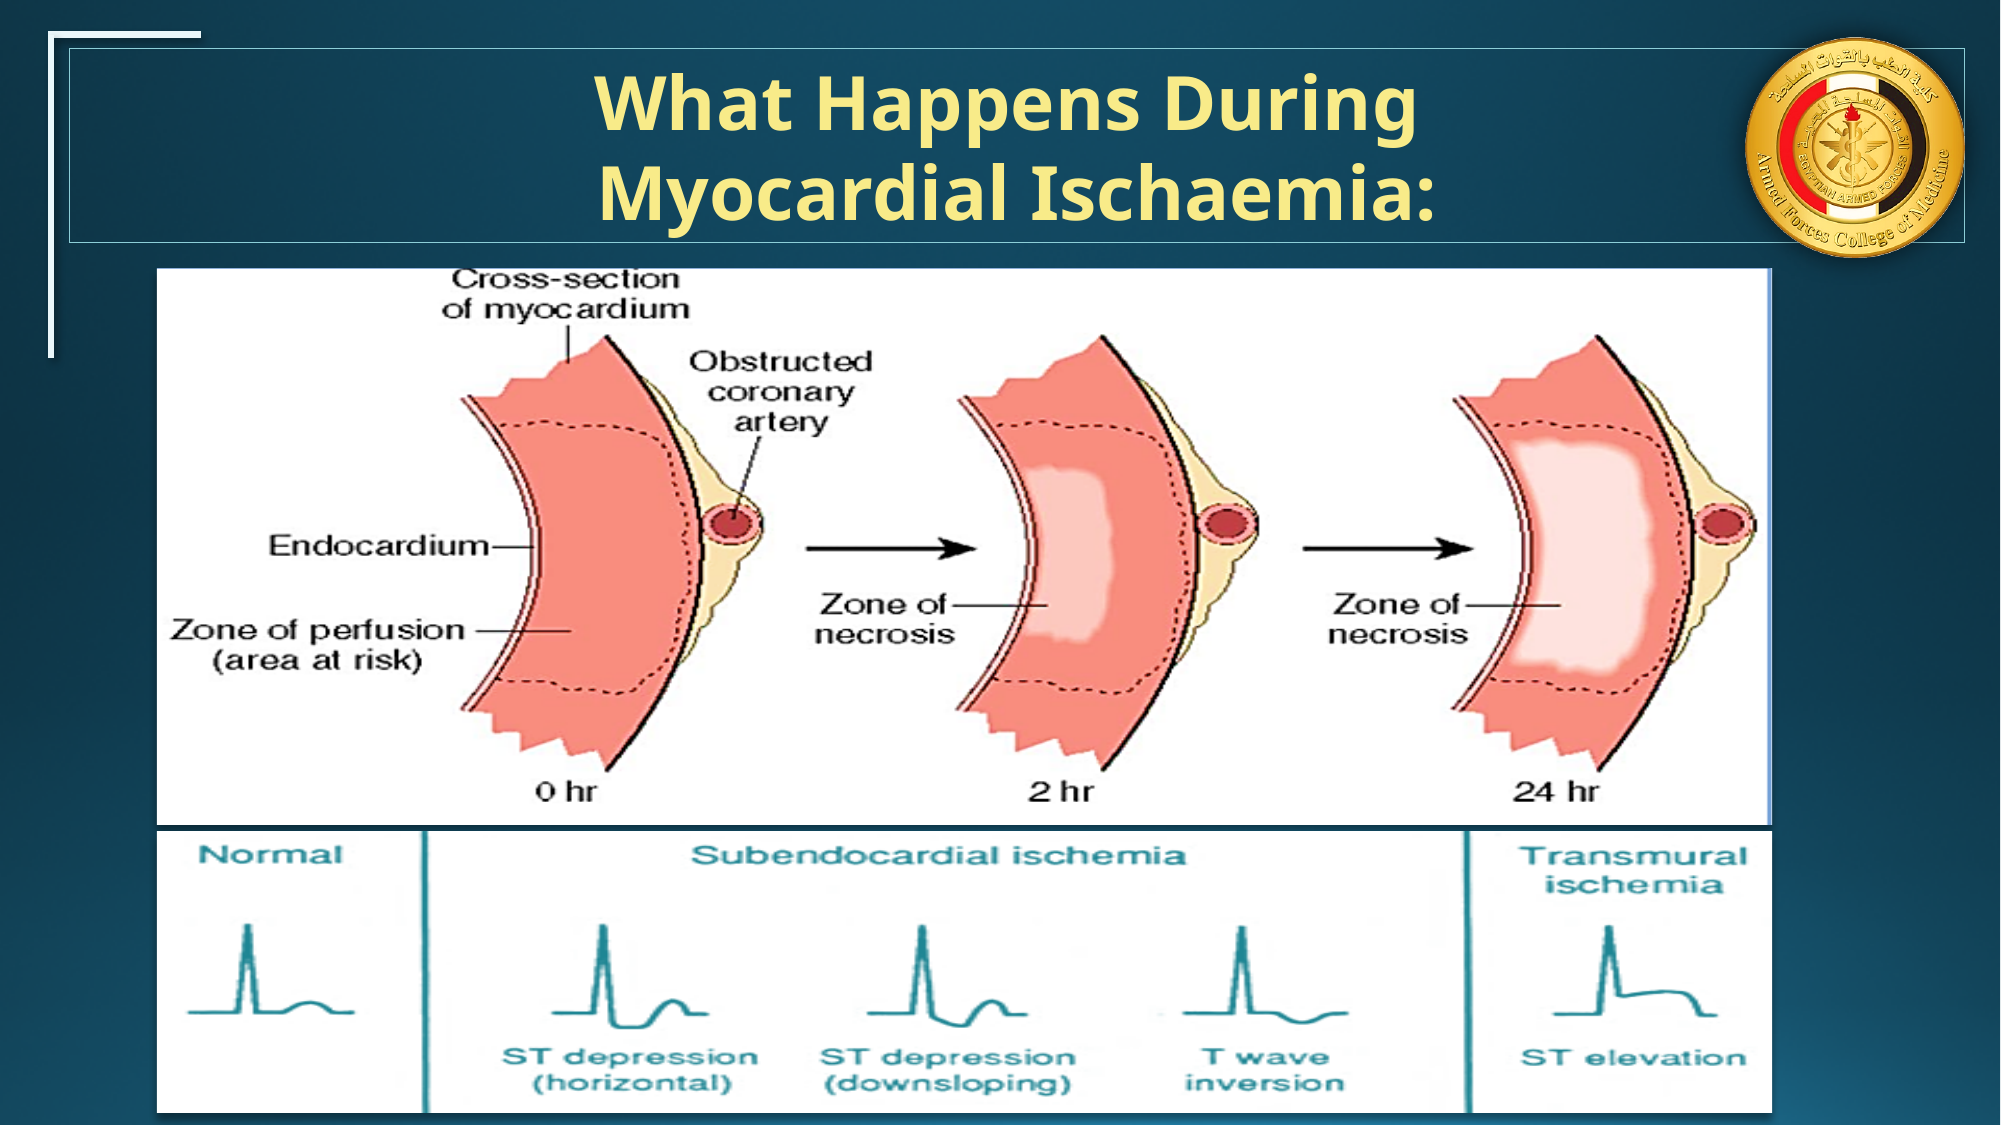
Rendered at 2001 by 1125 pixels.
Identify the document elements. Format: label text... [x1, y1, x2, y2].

text_box What Happens During Myocardial Ischaemia: [69, 48, 1723, 243]
picture [0, 0, 2001, 1125]
